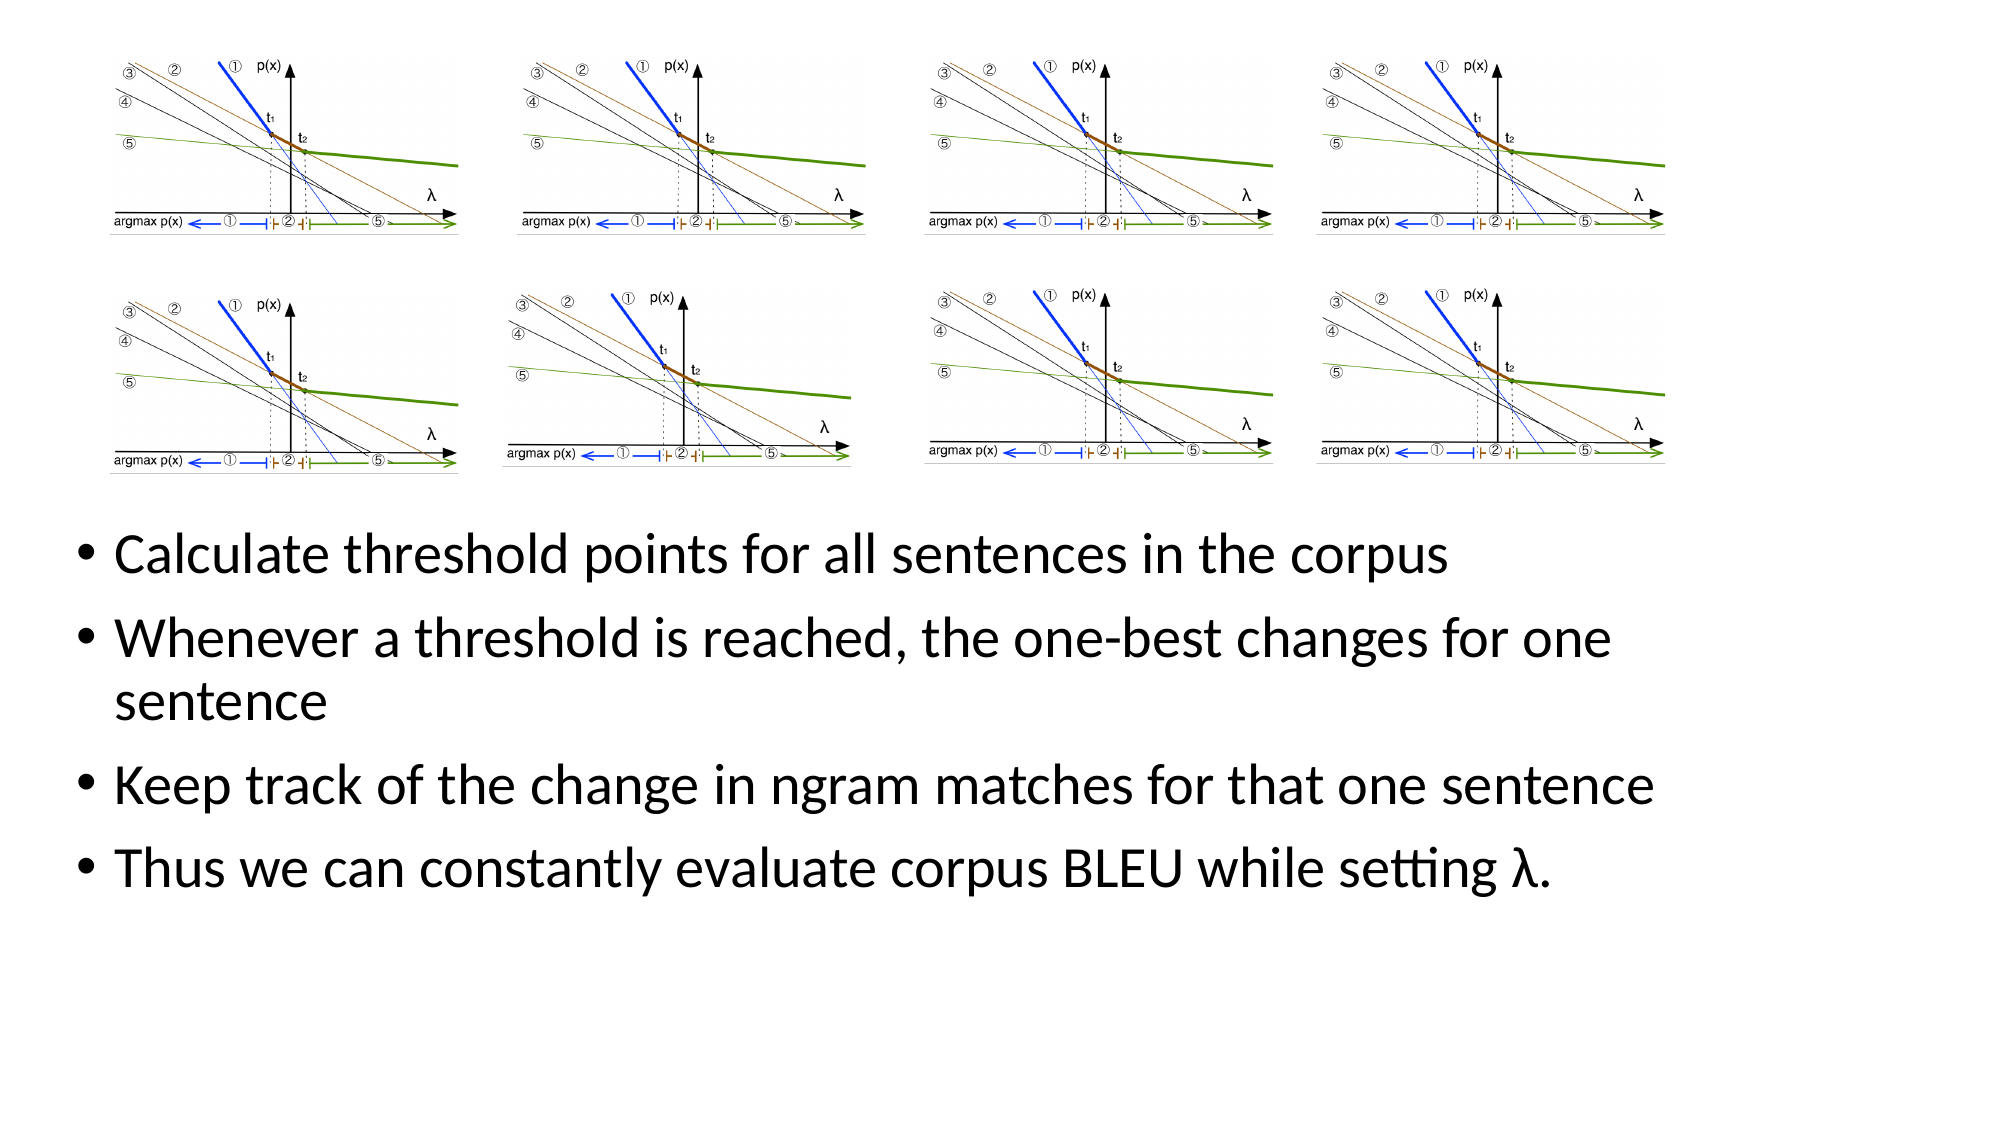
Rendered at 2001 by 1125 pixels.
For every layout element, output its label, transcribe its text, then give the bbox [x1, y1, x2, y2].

picture [924, 51, 1274, 235]
picture [1316, 51, 1666, 235]
picture [109, 51, 459, 235]
list Calculate threshold points for all sentences in the corpus Whenever a threshold is reached, the one-best changes for one sentence Keep track of the change in ngram matches for that one sentence Thus we can constantly evaluate corpus BLEU while setting λ. [61, 515, 1787, 994]
picture [1316, 280, 1666, 464]
picture [109, 290, 459, 474]
picture [502, 283, 852, 467]
picture [924, 280, 1274, 464]
picture [517, 51, 866, 235]
